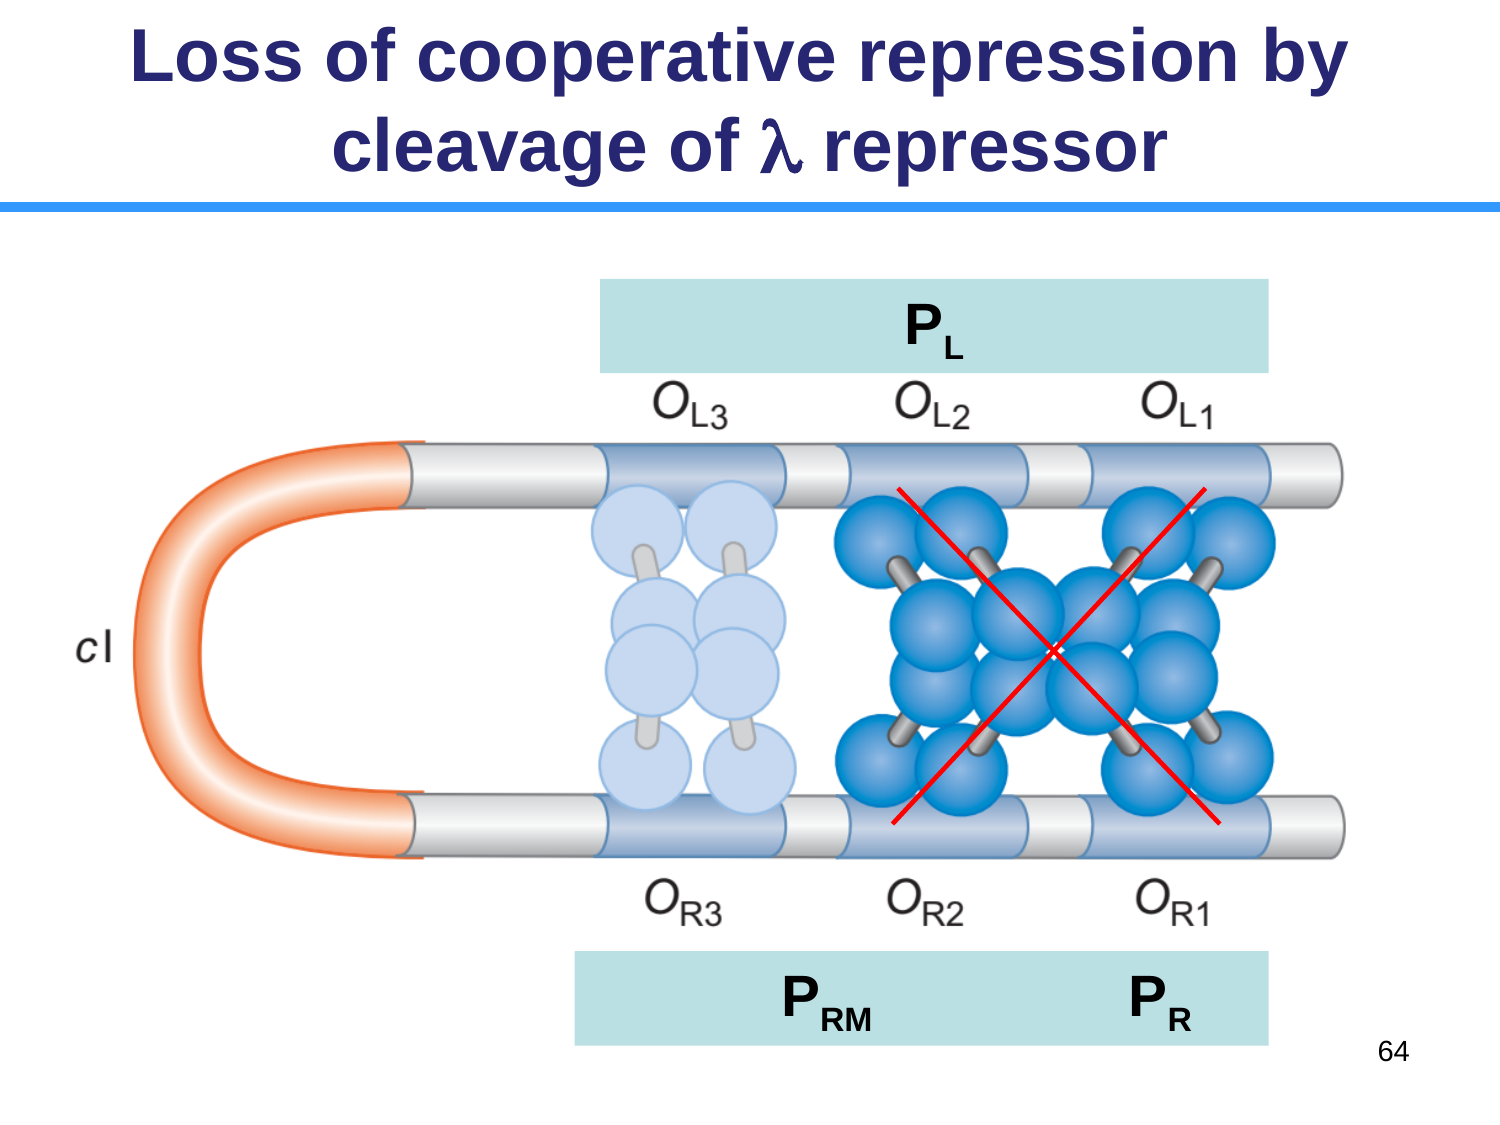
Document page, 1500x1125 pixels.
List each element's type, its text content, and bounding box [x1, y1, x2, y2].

text_box Loss of cooperative repression by cleavage of l repressor [0, 15, 1500, 179]
text_box PL [600, 278, 1269, 346]
picture [46, 348, 1454, 984]
text_box PRM PR [574, 992, 1269, 1046]
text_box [892, 487, 1220, 825]
slide_number 64 [1074, 1024, 1426, 1103]
